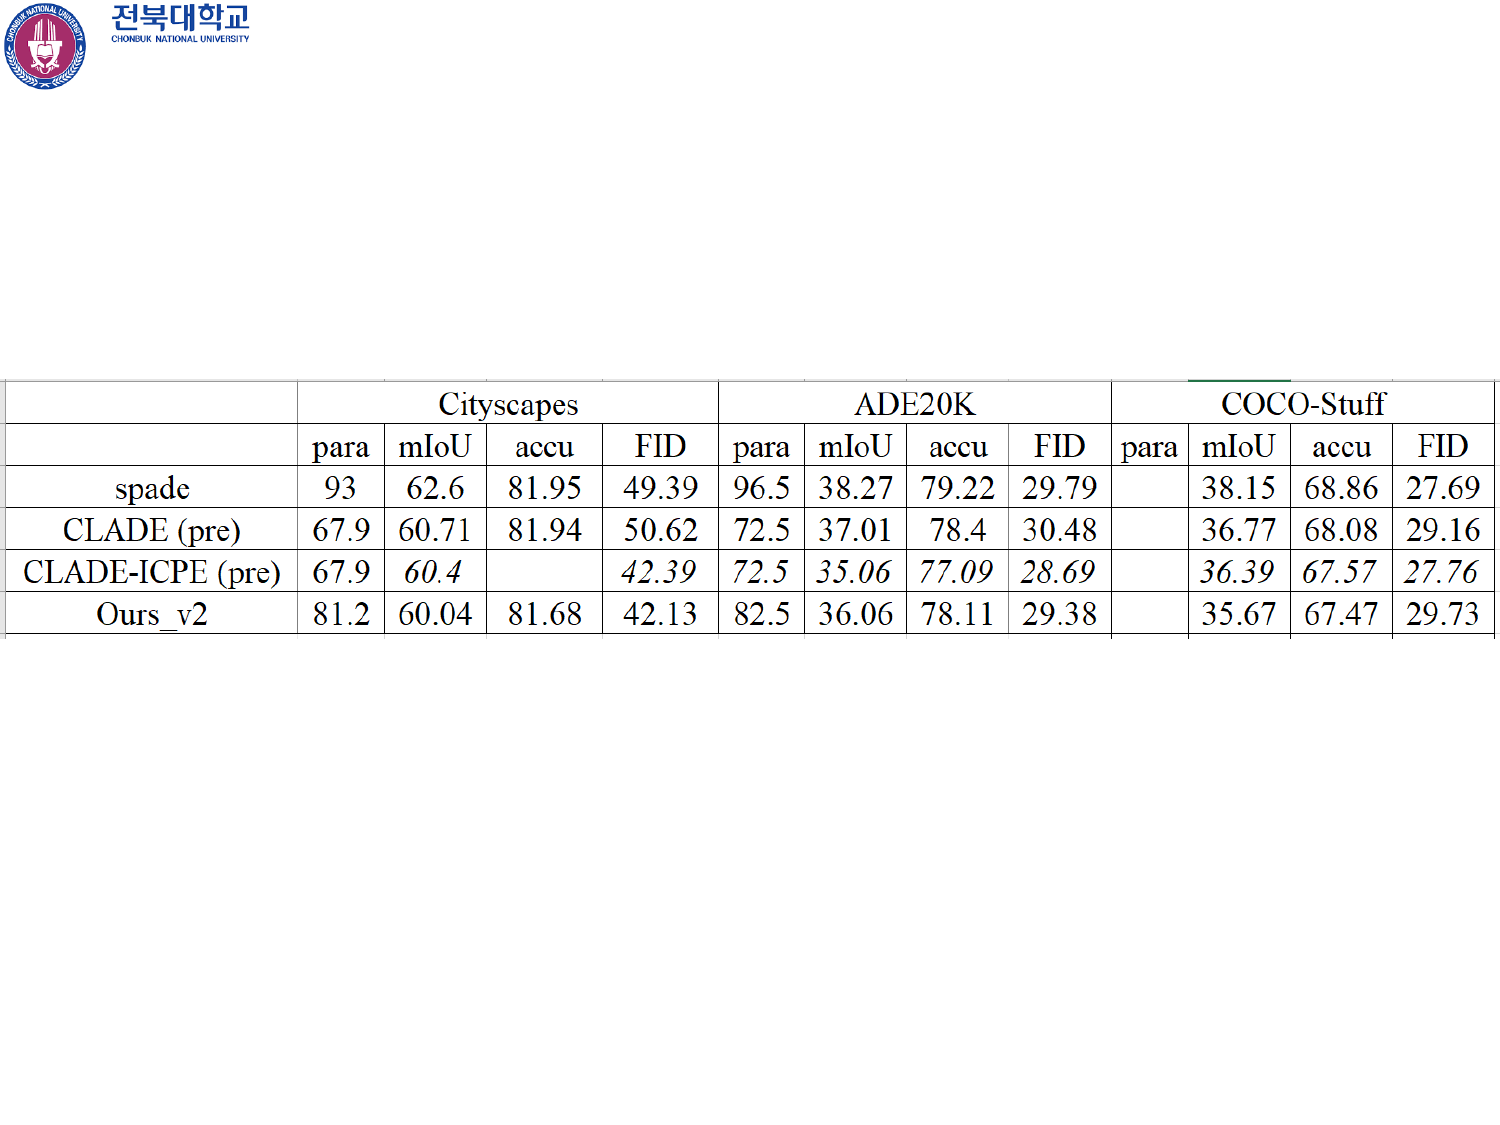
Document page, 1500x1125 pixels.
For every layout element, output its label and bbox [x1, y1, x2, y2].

picture [103, 0, 257, 46]
picture [0, 379, 1500, 639]
picture [0, 0, 90, 92]
